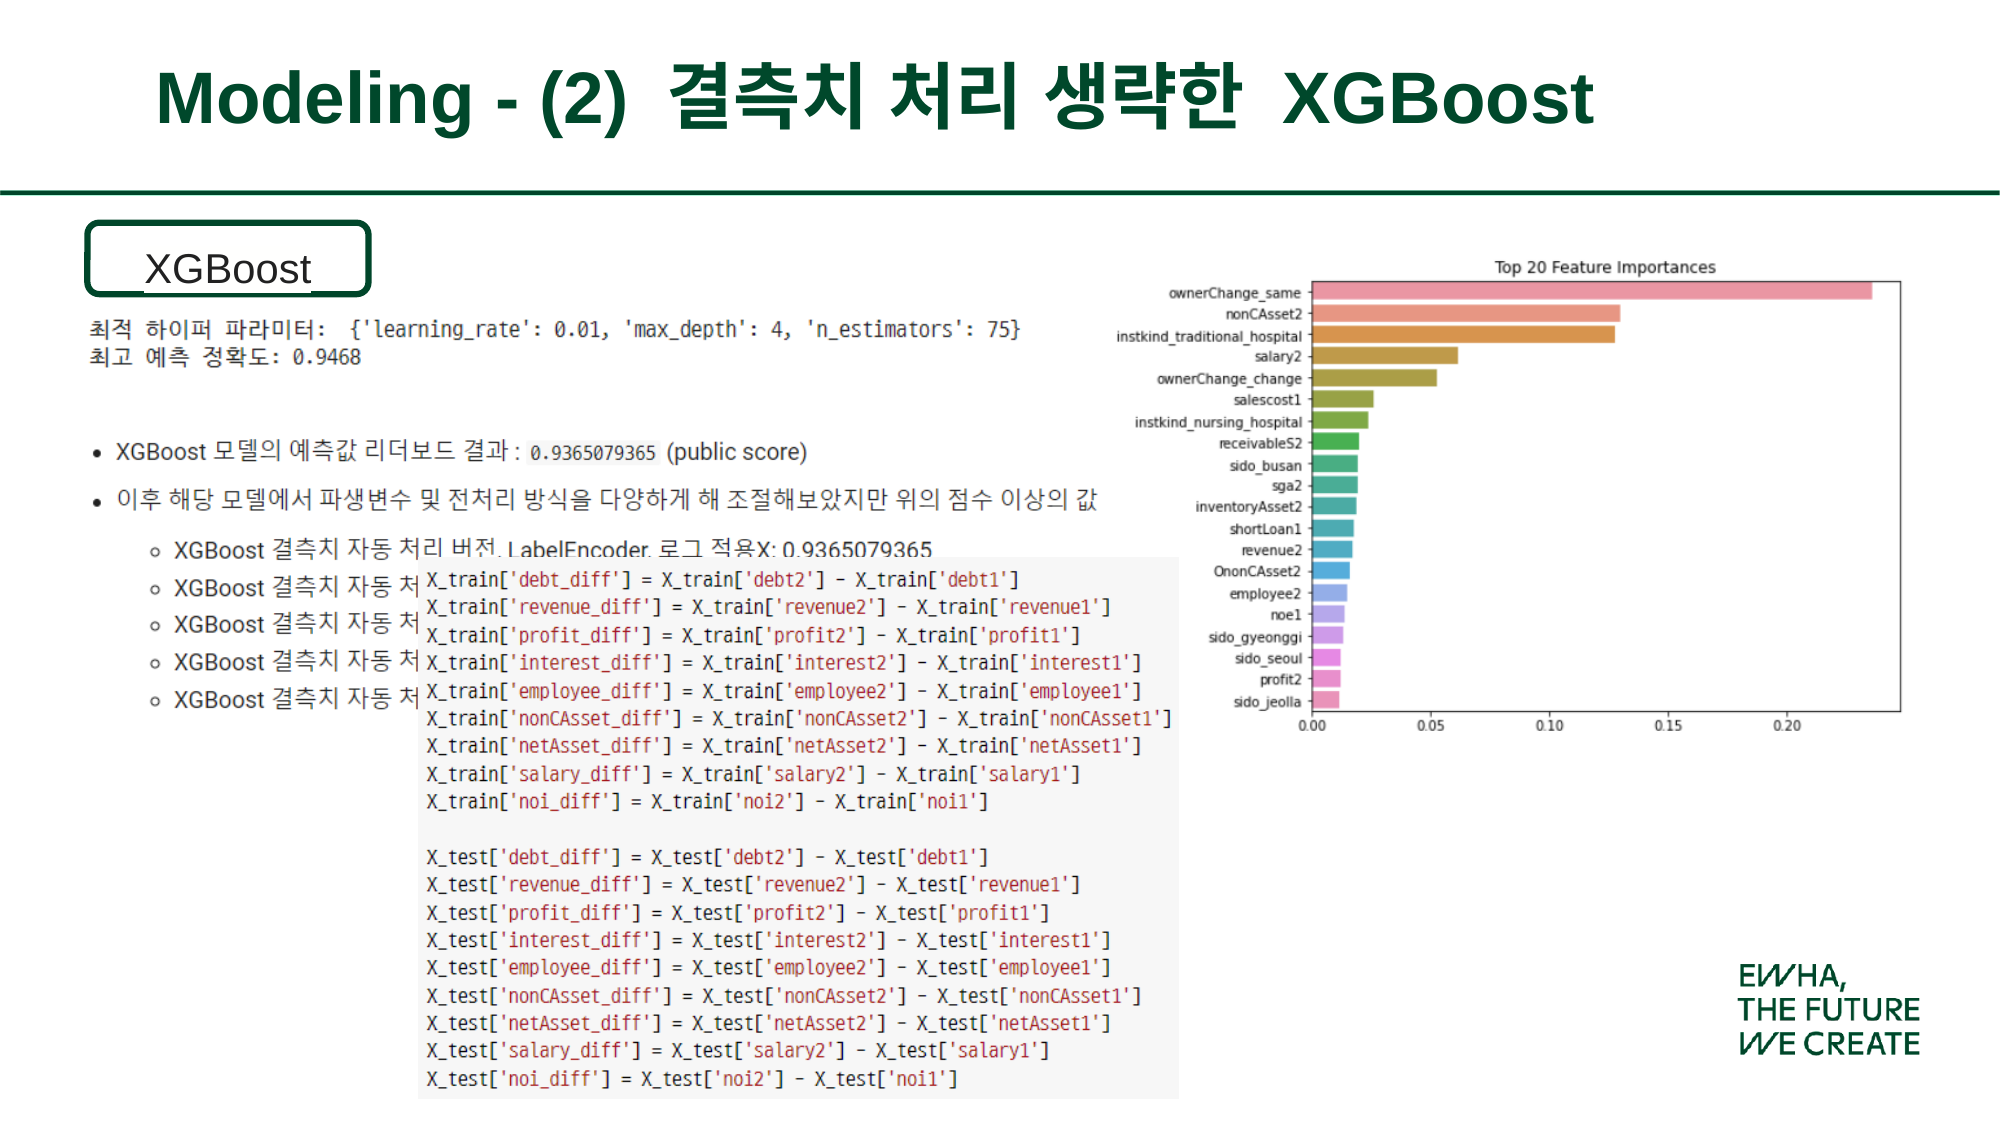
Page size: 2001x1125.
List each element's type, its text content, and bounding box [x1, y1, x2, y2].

text_box XGBoost [87, 222, 369, 295]
title Modeling - (2) 결측치 처리 생략한 XGBoost [140, 32, 1792, 167]
picture [0, 0, 2000, 1125]
